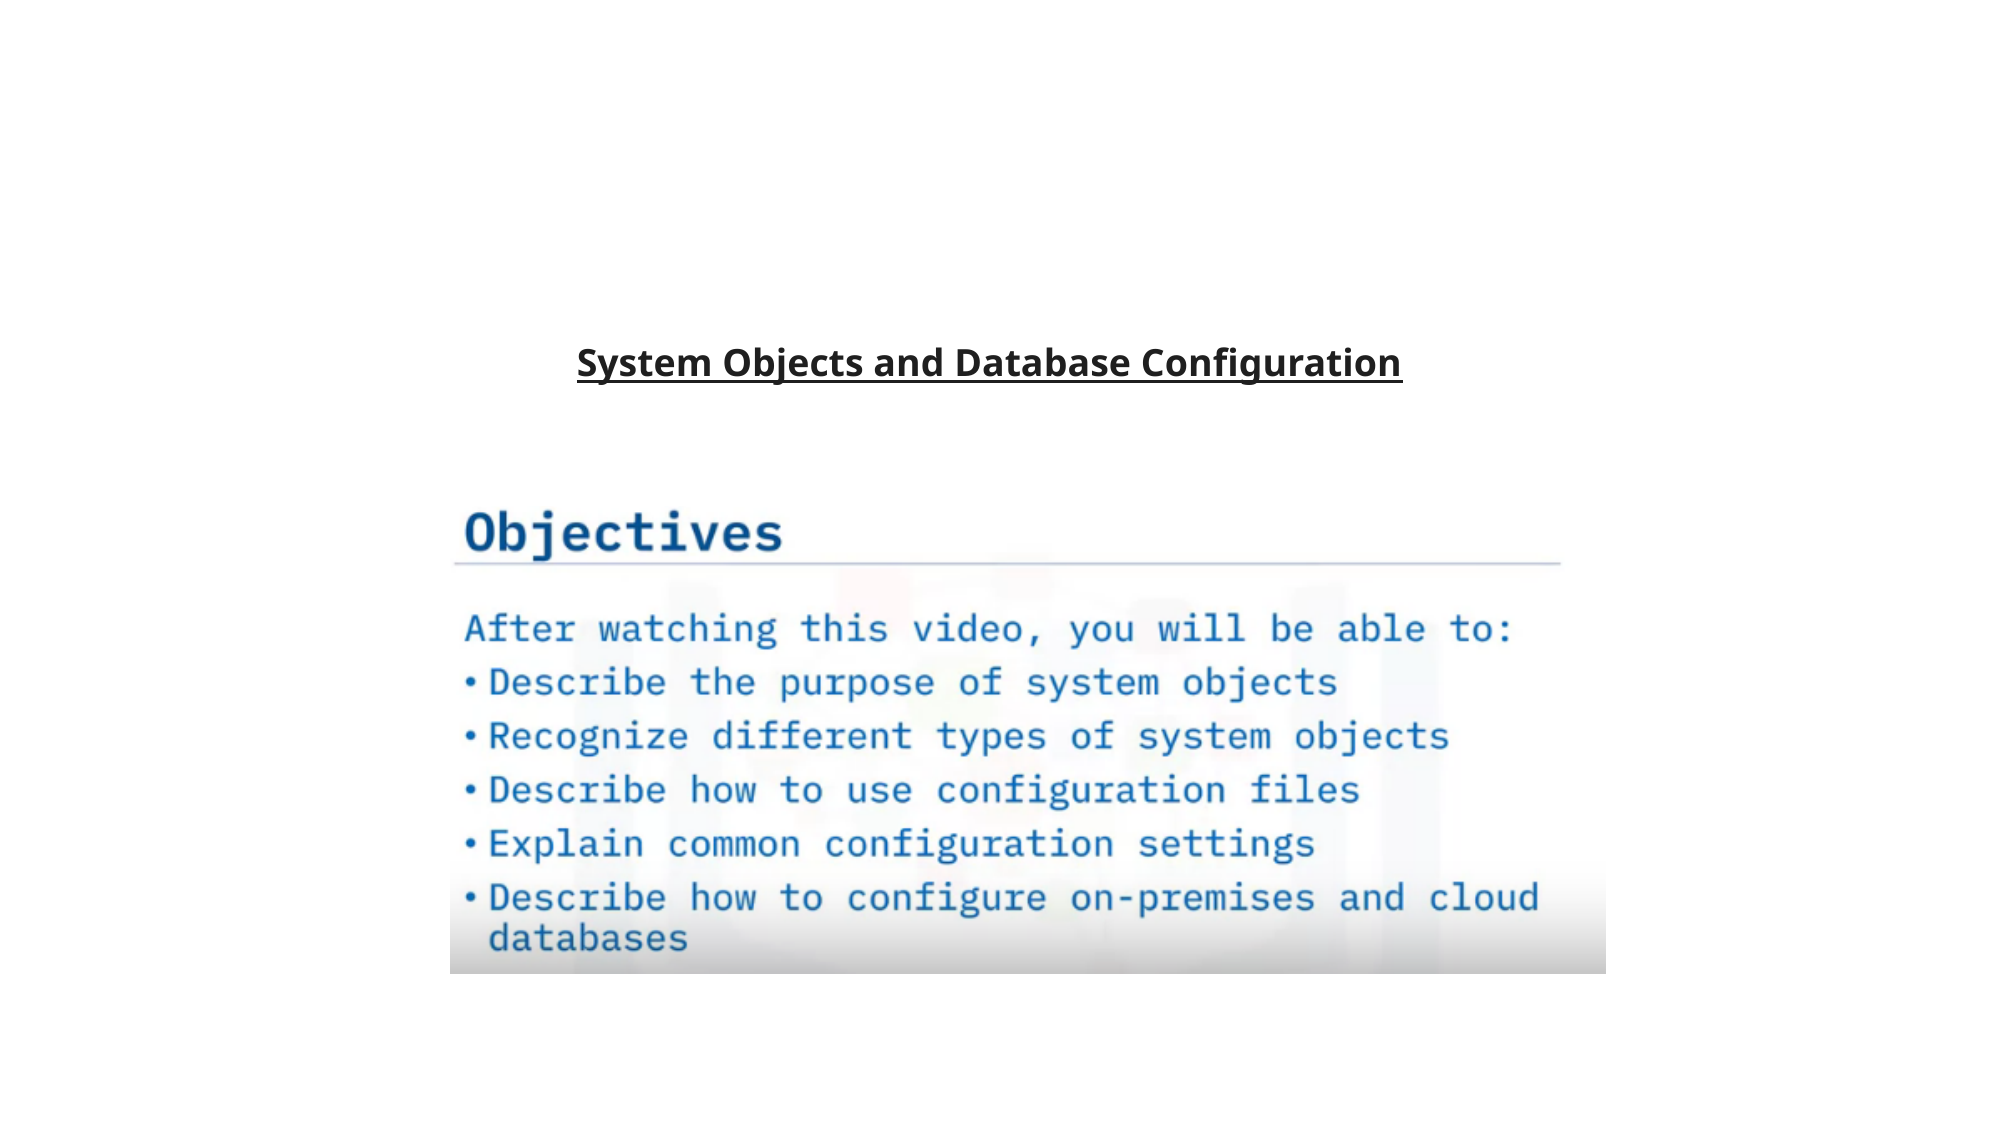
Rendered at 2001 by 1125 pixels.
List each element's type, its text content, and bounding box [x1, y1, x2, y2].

text_box System Objects and Database Configuration [562, 332, 1563, 392]
picture [450, 506, 1606, 974]
